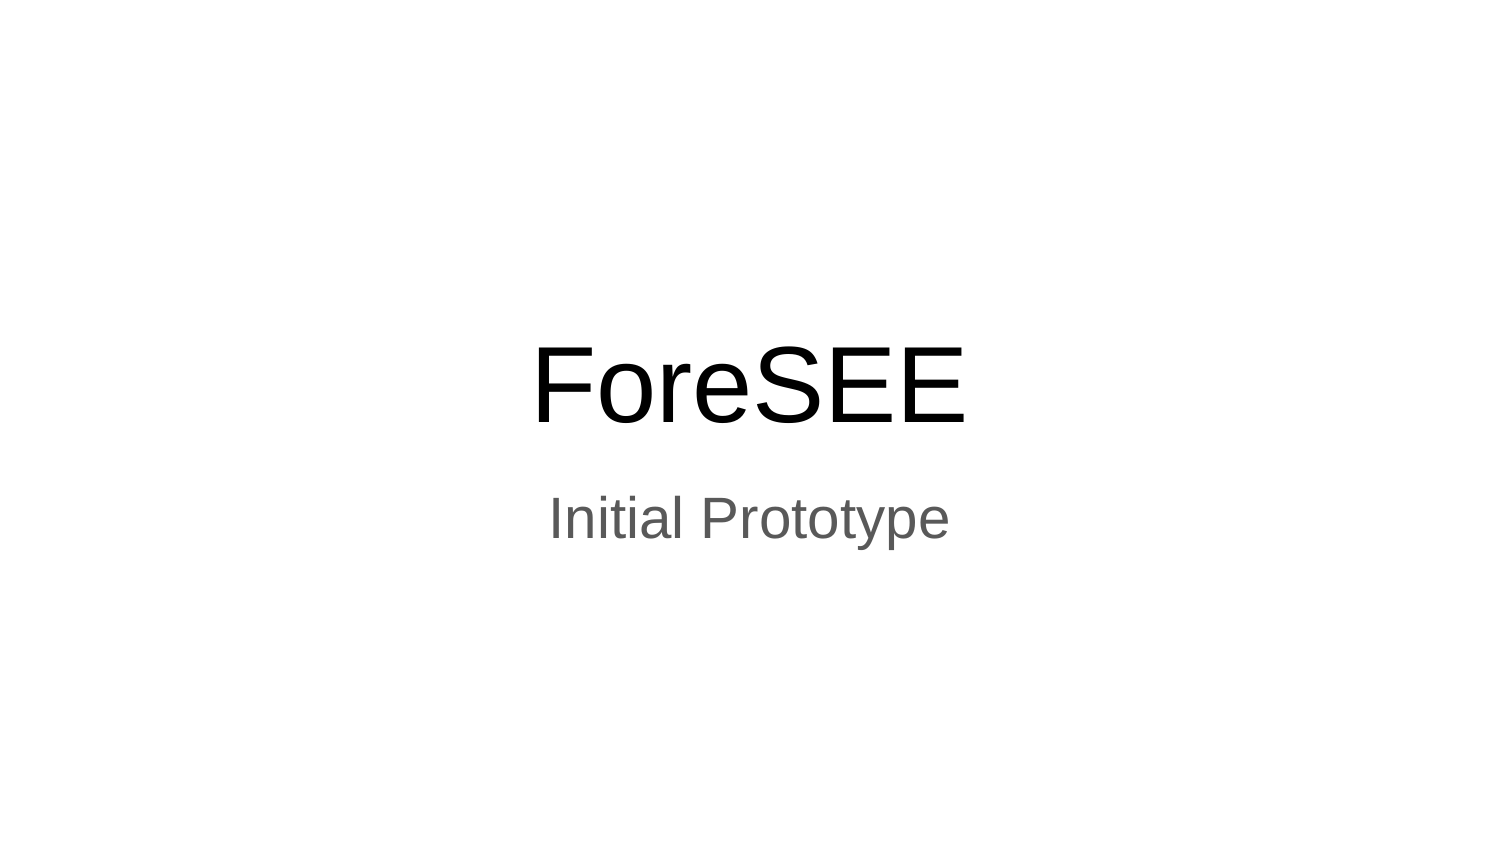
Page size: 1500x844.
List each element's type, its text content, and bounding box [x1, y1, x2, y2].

subtitle Initial Prototype [51, 464, 1449, 595]
title ForeSEE [51, 122, 1449, 459]
